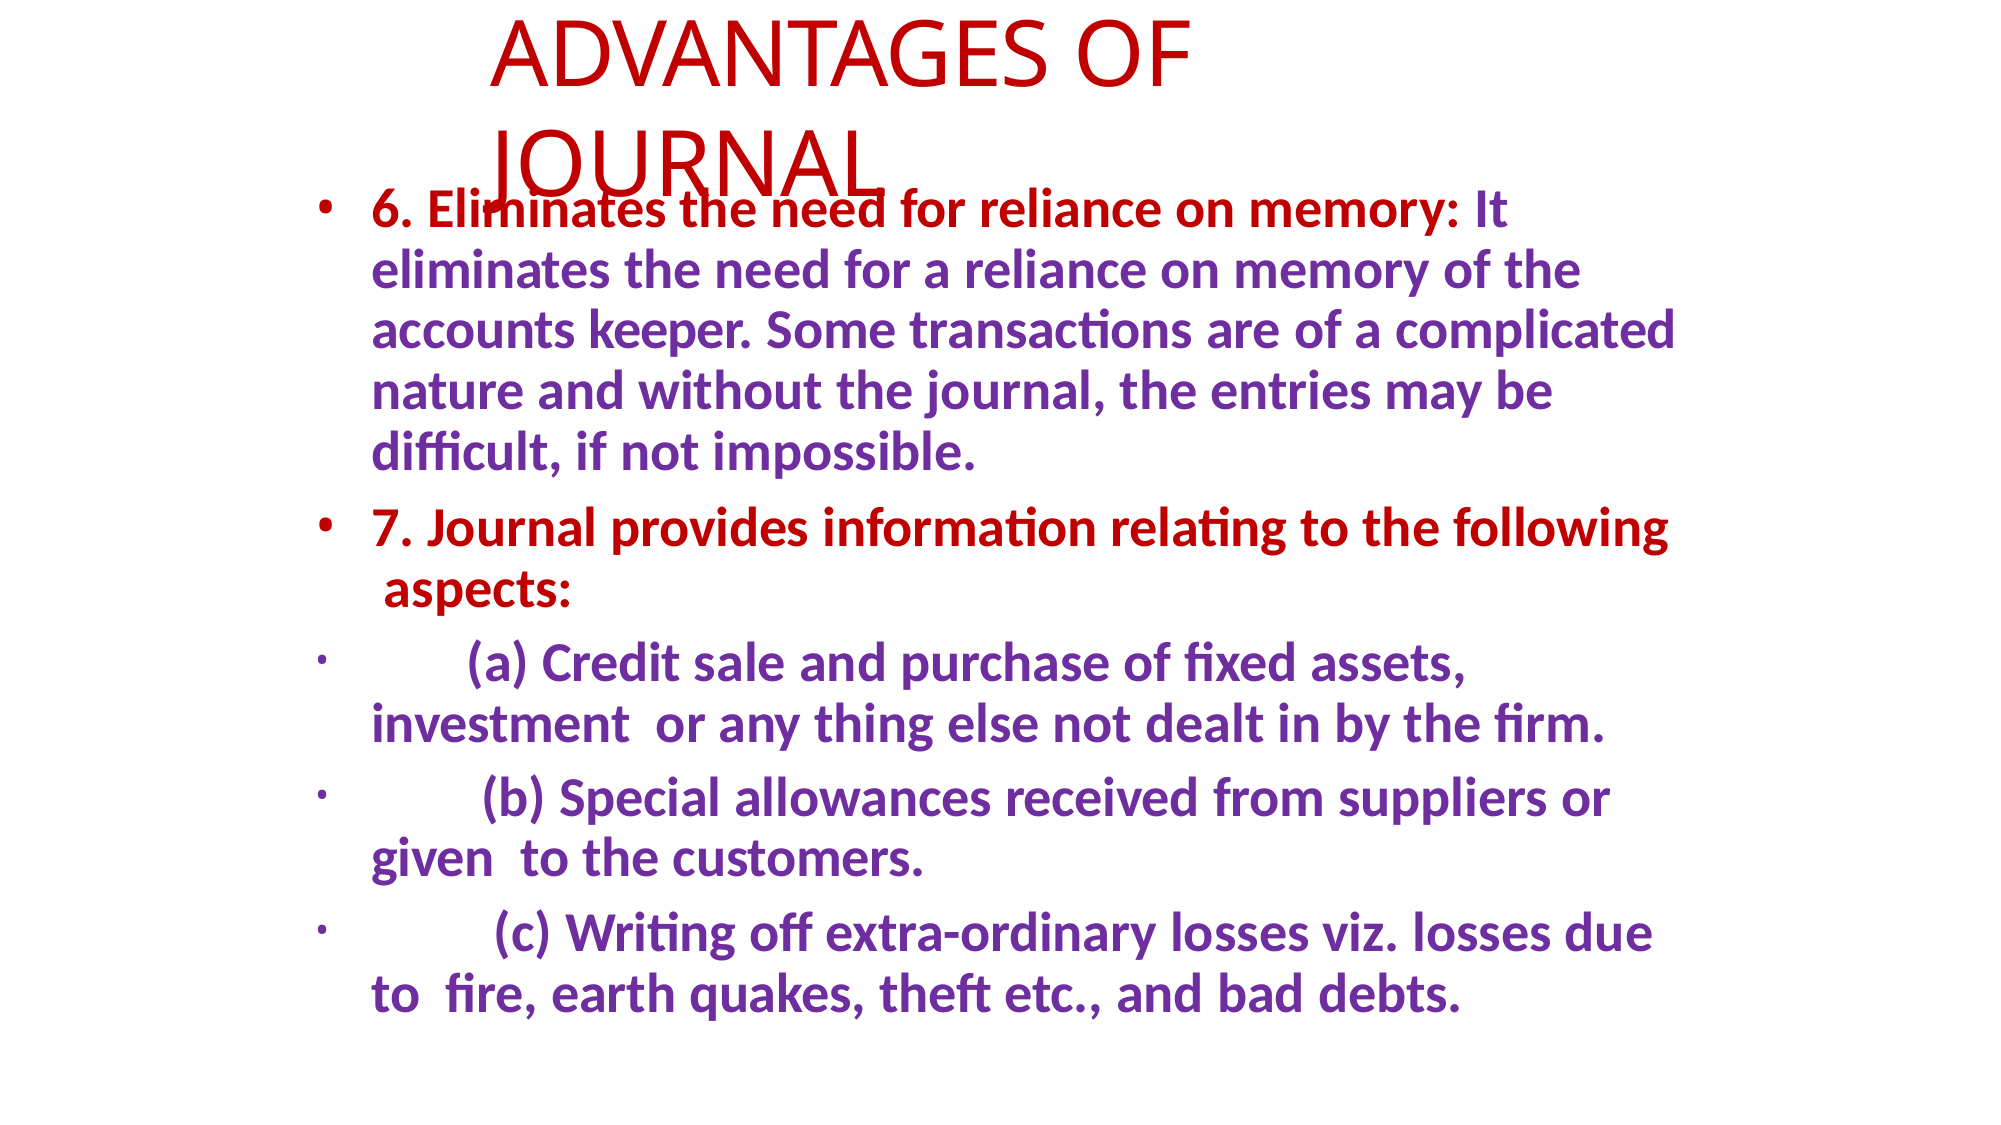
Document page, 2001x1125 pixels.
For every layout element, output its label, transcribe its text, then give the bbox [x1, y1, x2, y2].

title ADVANTAGES OF JOURNAL [488, 0, 1513, 170]
text_box 6. Eliminates the need for reliance on memory: It eliminates the need for a reliance on memory of the accounts keeper. Some transactions are of a complicated nature and without the journal, the entries may be difficult, if not impossible. 7. Journal provides information relating to the following aspects: (a) Credit sale and purchase of fixed assets, investment or any thing else not dealt in by the firm. (b) Special allowances received from suppliers or given to the customers. (c) Writing off extra-ordinary losses viz. losses due to fire, earth quakes, theft etc., and bad debts. [312, 170, 1699, 1024]
